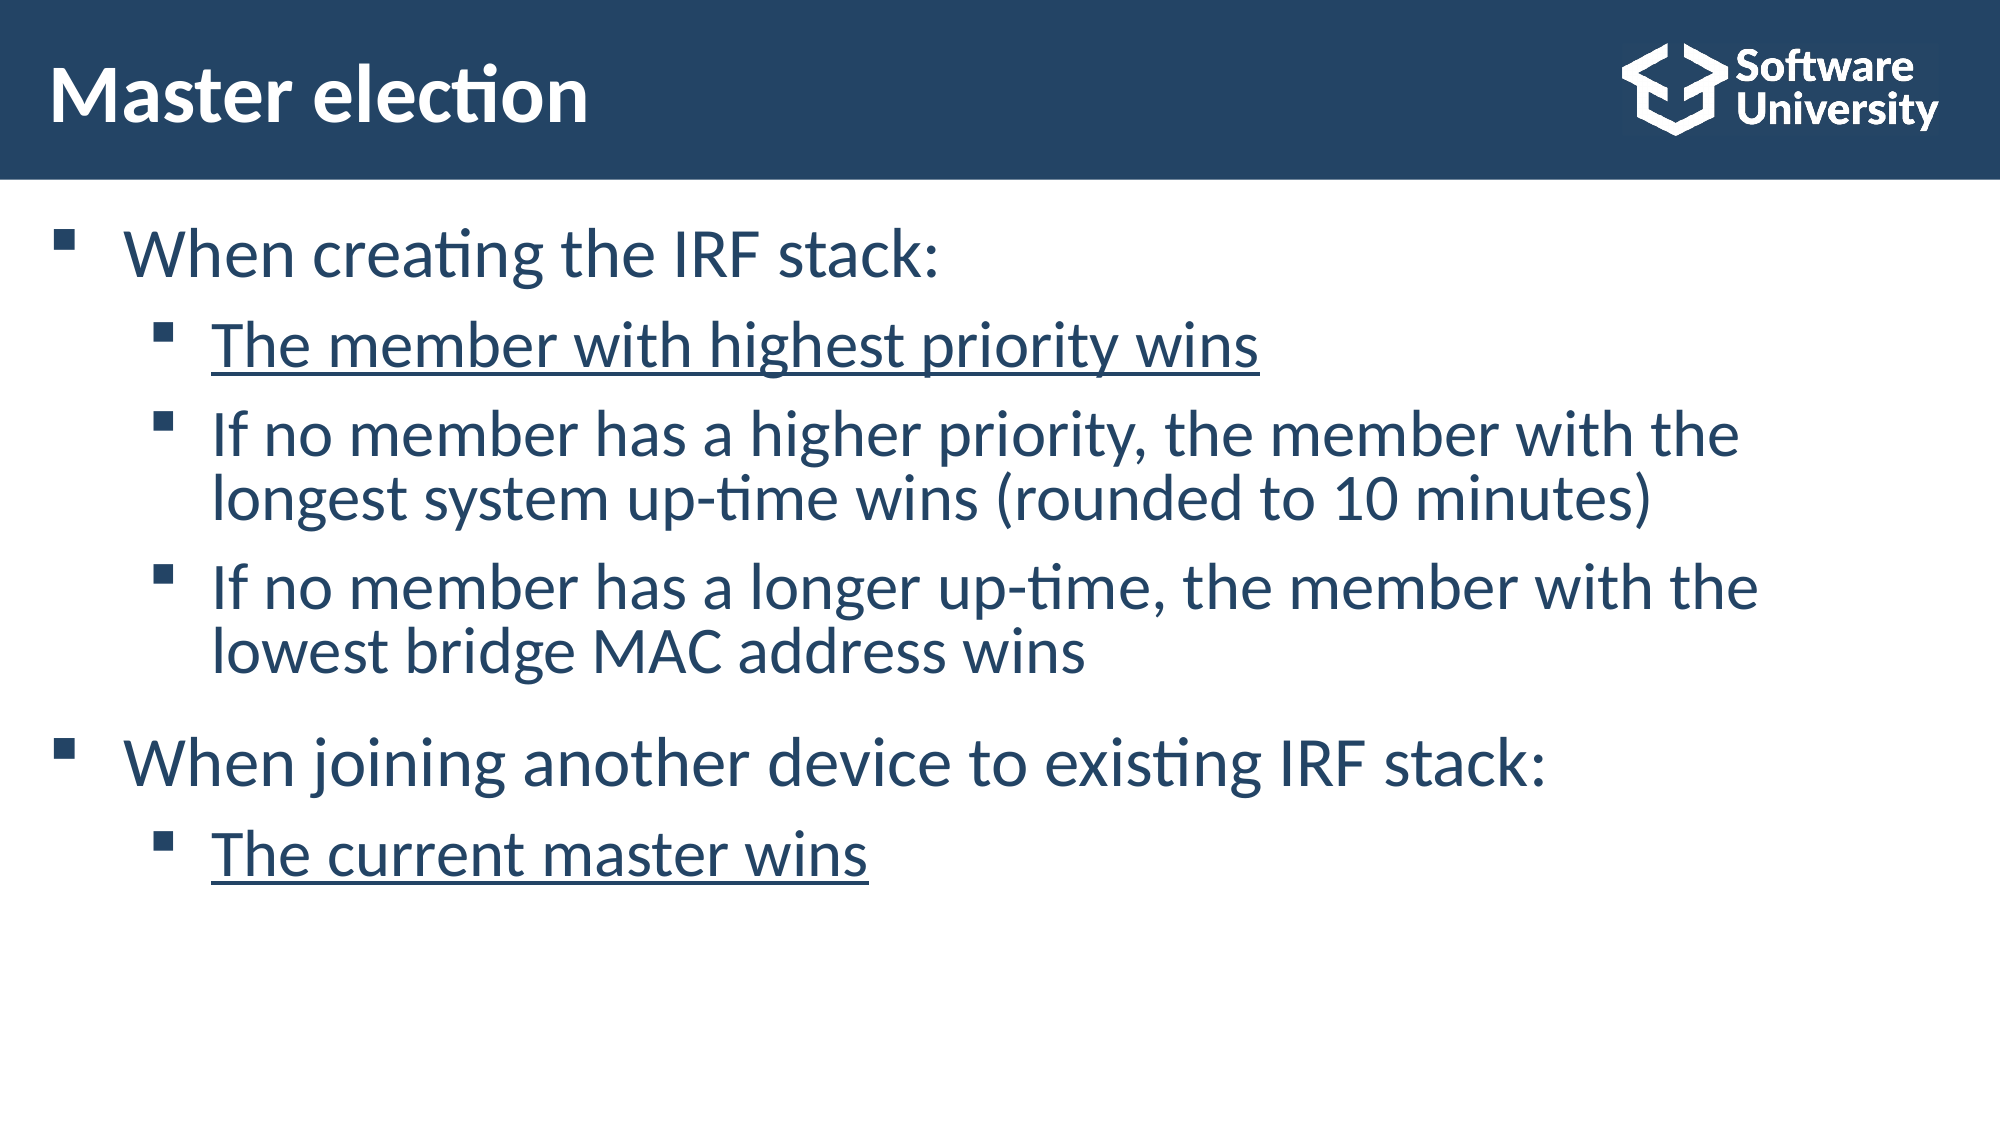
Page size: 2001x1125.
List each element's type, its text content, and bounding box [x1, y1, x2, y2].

title Master election [31, 16, 1591, 162]
picture [1622, 43, 1939, 136]
list When creating the IRF stack: The member with highest priority wins If no member has a higher priority, the member with the longest system up-time wins (rounded to 10 minutes) If no member has a longer up-time, the member with the lowest bridge MAC address wins When joining another device to existing IRF stack: The current master wins [31, 196, 1970, 1050]
